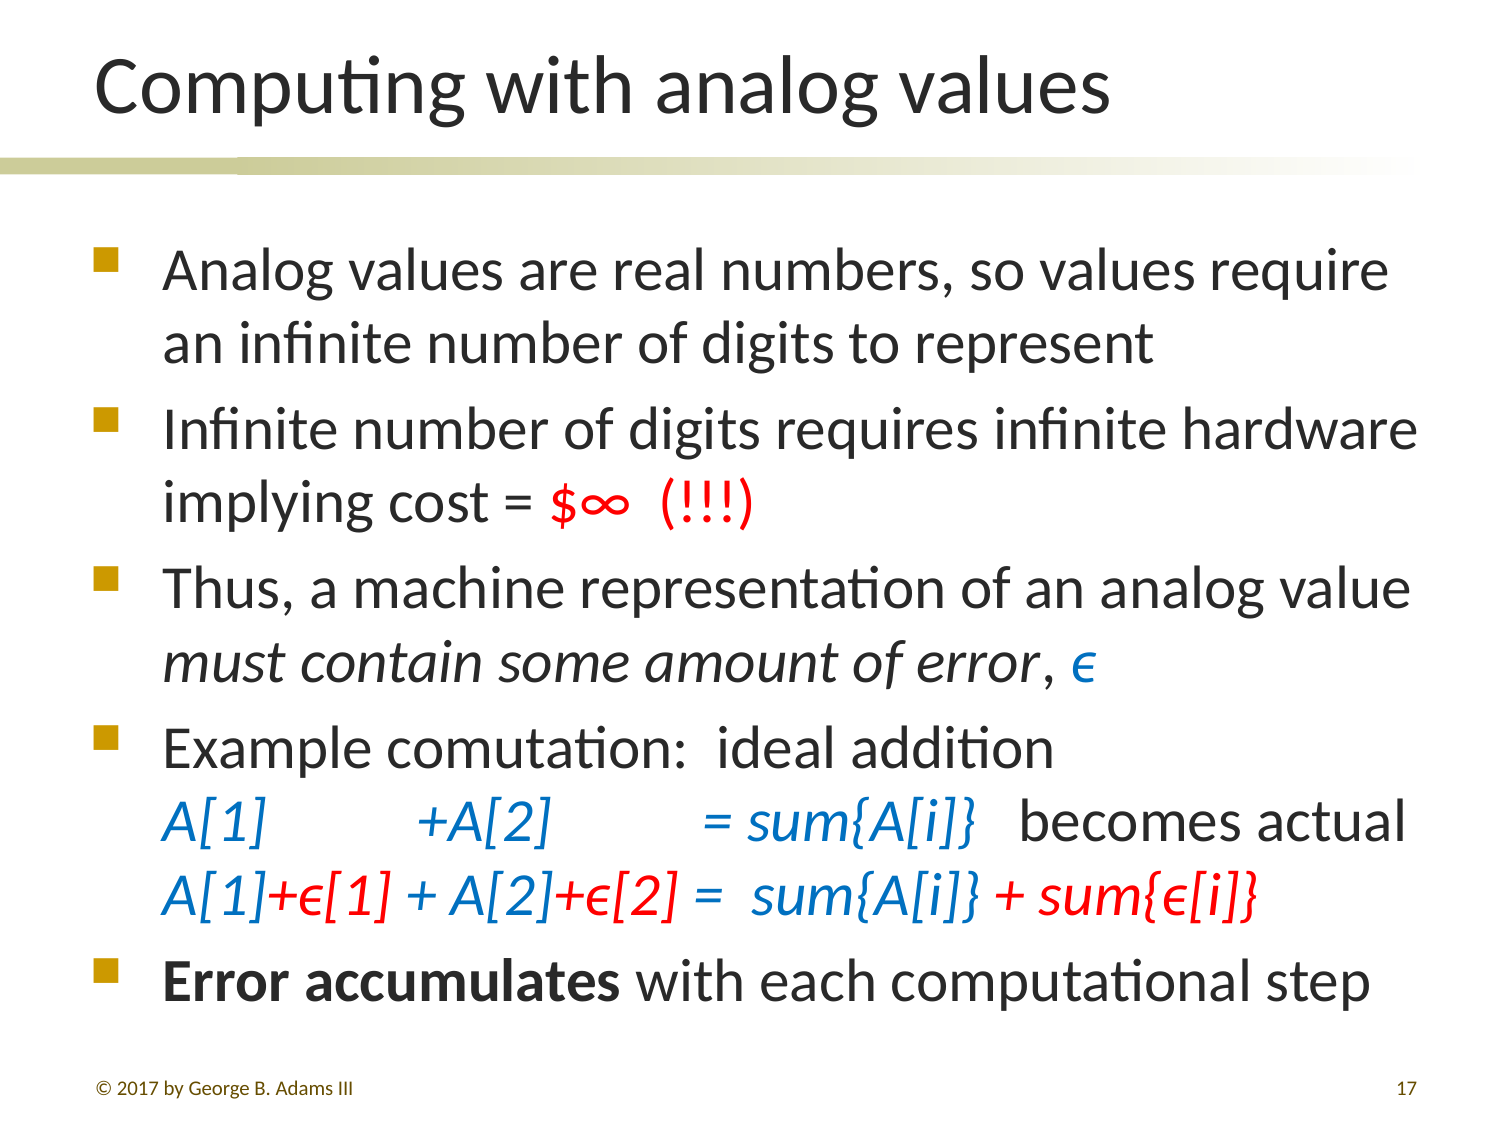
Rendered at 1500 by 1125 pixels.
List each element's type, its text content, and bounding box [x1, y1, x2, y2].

title Computing with analog values [79, 15, 1432, 139]
list Analog values are real numbers, so values require an infinite number of digits to represent Infinite number of digits requires infinite hardware implying cost = $∞ (!!!) Thus, a machine representation of an analog value must contain some amount of error, ϵ Example comutation: ideal addition A[1] +A[2] = sum{A[i]} becomes actual A[1]+ϵ[1] + A[2]+ϵ[2] = sum{A[i]} + sum{ϵ[i]} Error accumulates with each computational step [75, 221, 1459, 1073]
slide_number 17 [1119, 1067, 1433, 1099]
slide_number © 2017 by George B. Adams III [79, 1067, 406, 1099]
